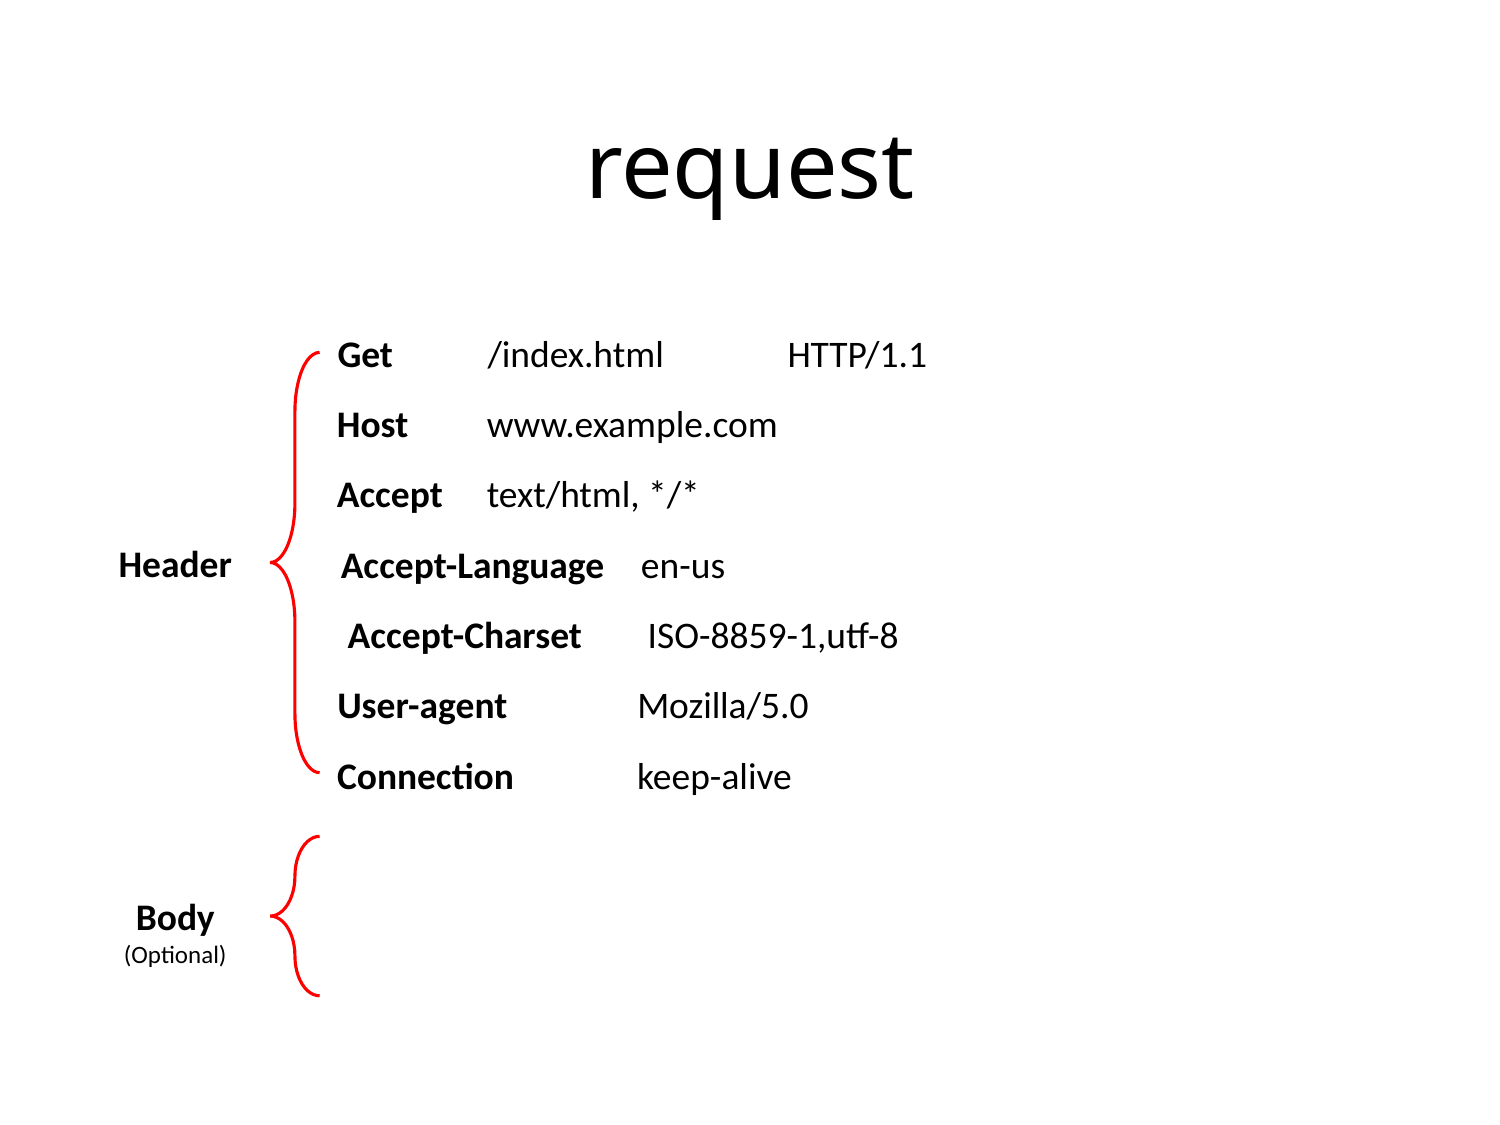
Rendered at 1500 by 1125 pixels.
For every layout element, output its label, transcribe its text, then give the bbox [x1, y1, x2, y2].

text_box Get /index.html HTTP/1.1 [322, 322, 943, 382]
text_box User-agent Mozilla/5.0 [322, 673, 824, 734]
text_box [270, 351, 320, 774]
text_box Header [103, 532, 247, 593]
text_box Host www.example.com [322, 392, 793, 453]
text_box Body (Optional) [109, 885, 242, 976]
text_box Accept-Charset ISO-8859-1,utf-8 [333, 603, 914, 664]
title request [103, 59, 1397, 278]
text_box Accept-Language en-us [326, 533, 741, 593]
text_box [270, 835, 320, 997]
text_box Connection keep-alive [322, 744, 807, 805]
text_box Accept text/html, */* [322, 462, 716, 523]
